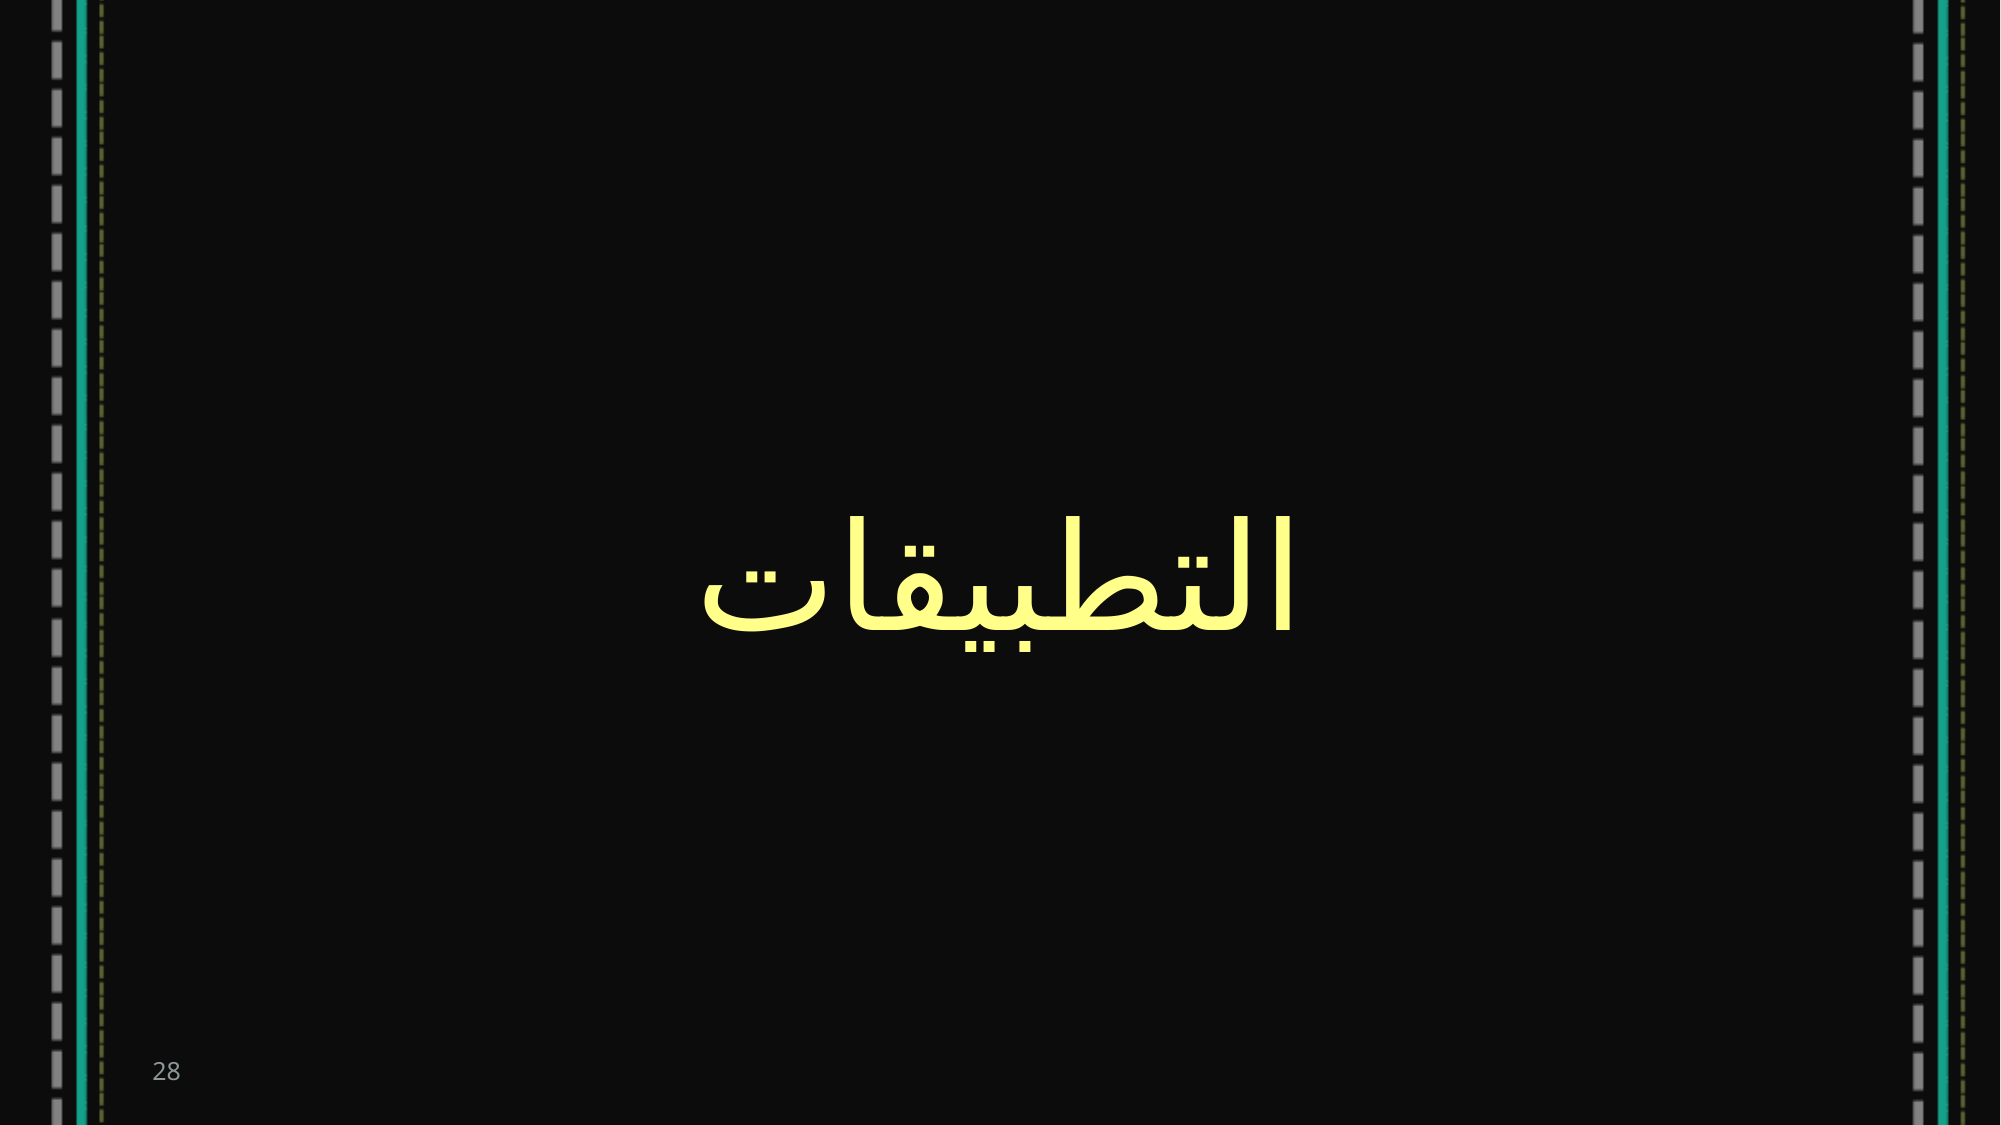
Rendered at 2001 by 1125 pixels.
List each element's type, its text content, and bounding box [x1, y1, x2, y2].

title التطبيقات [137, 200, 1863, 668]
picture [0, 0, 2001, 1125]
slide_number 28 [137, 1042, 588, 1103]
